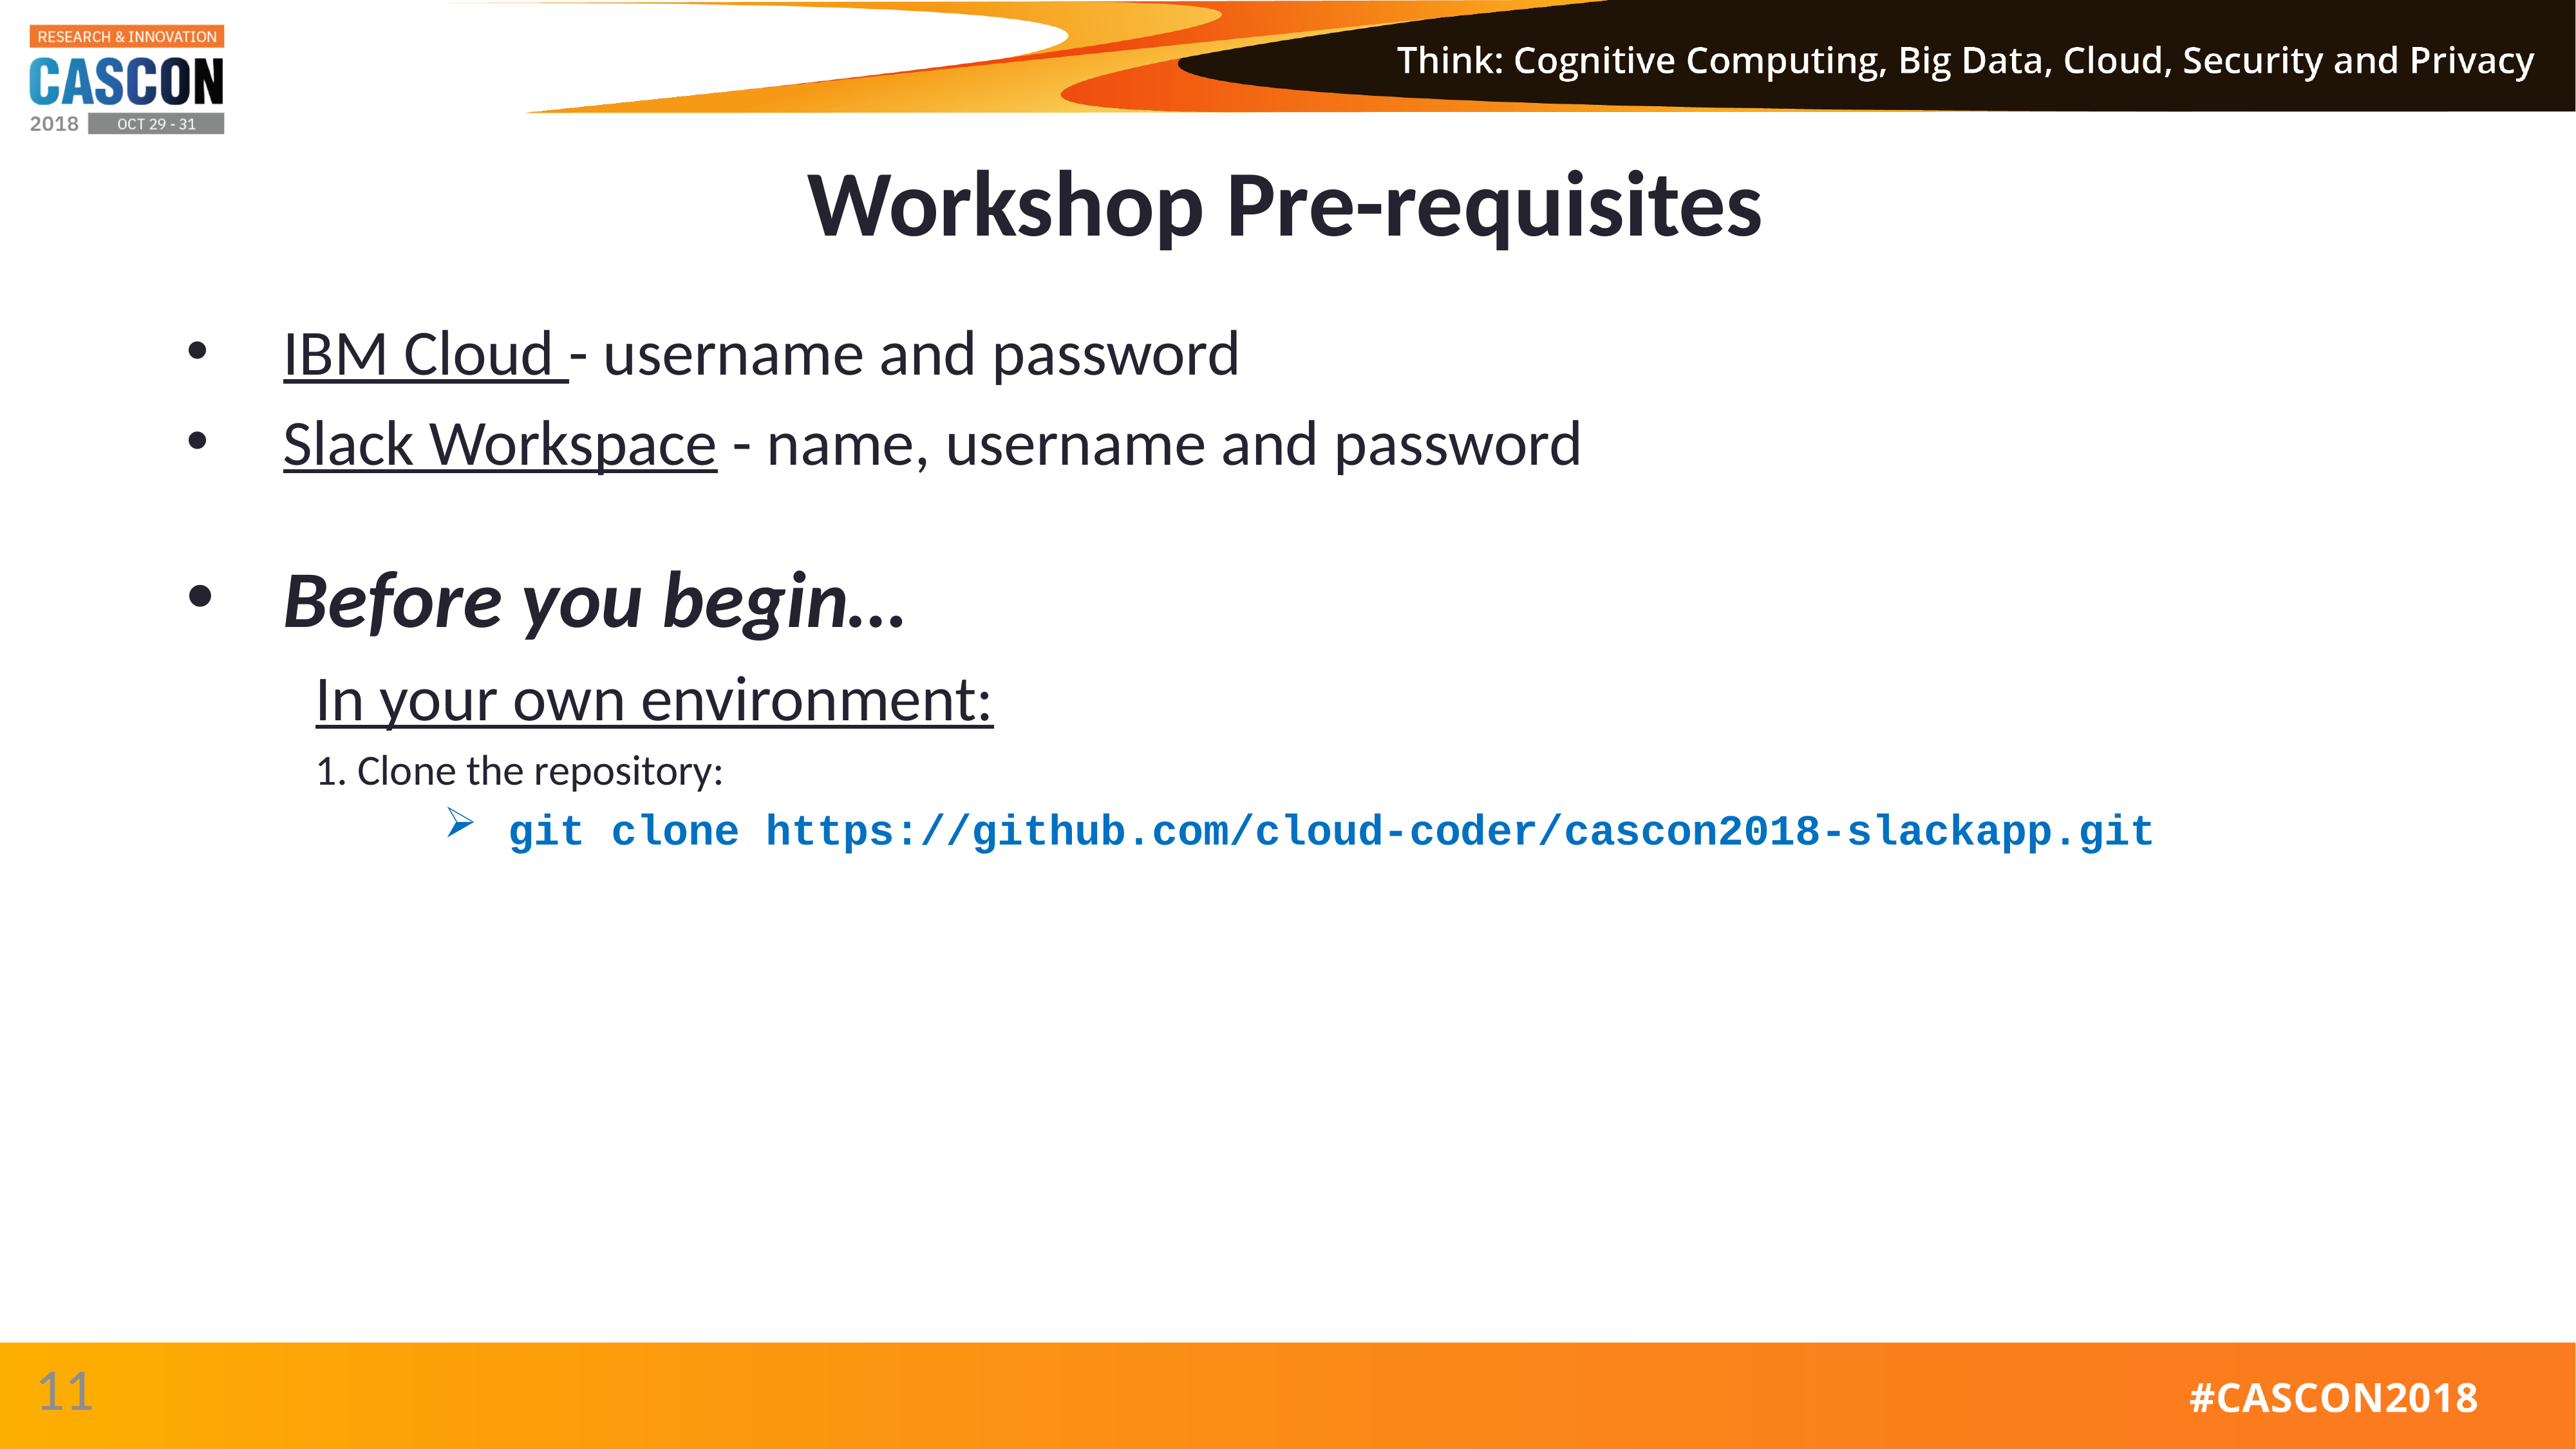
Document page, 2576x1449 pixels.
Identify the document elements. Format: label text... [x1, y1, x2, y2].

list IBM Cloud - username and password Slack Workspace - name, username and password Before you begin… In your own environment: 1. Clone the repository: git clone https://github.com/cloud-coder/cascon2018-slackapp.git [177, 306, 2399, 1249]
title Workshop Pre-requisites [175, 137, 2397, 277]
picture [0, 0, 2576, 1449]
slide_number 11 [25, 1347, 605, 1425]
